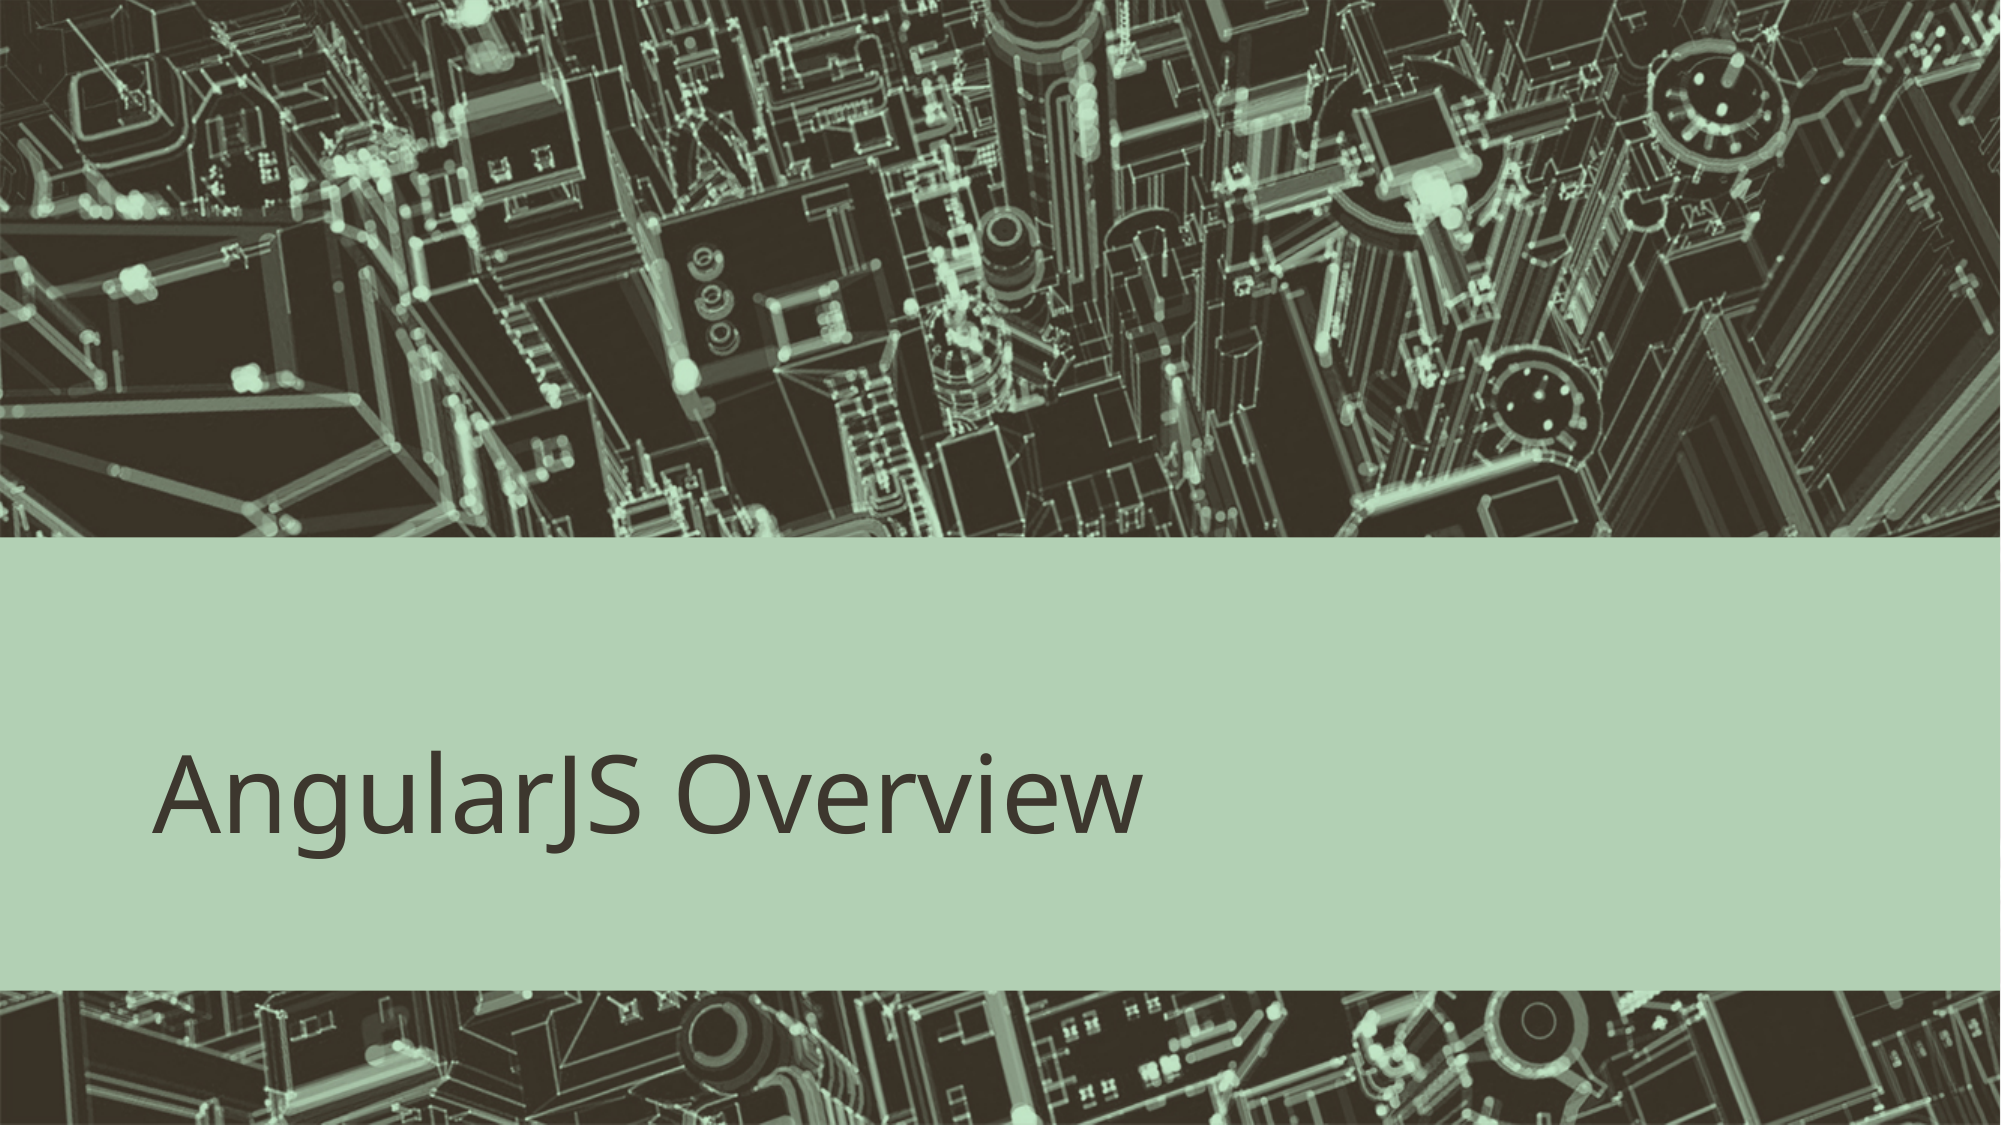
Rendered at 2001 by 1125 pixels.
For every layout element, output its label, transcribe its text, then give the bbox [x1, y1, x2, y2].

title AngularJS Overview [138, 562, 1900, 865]
picture [0, 0, 2001, 1125]
